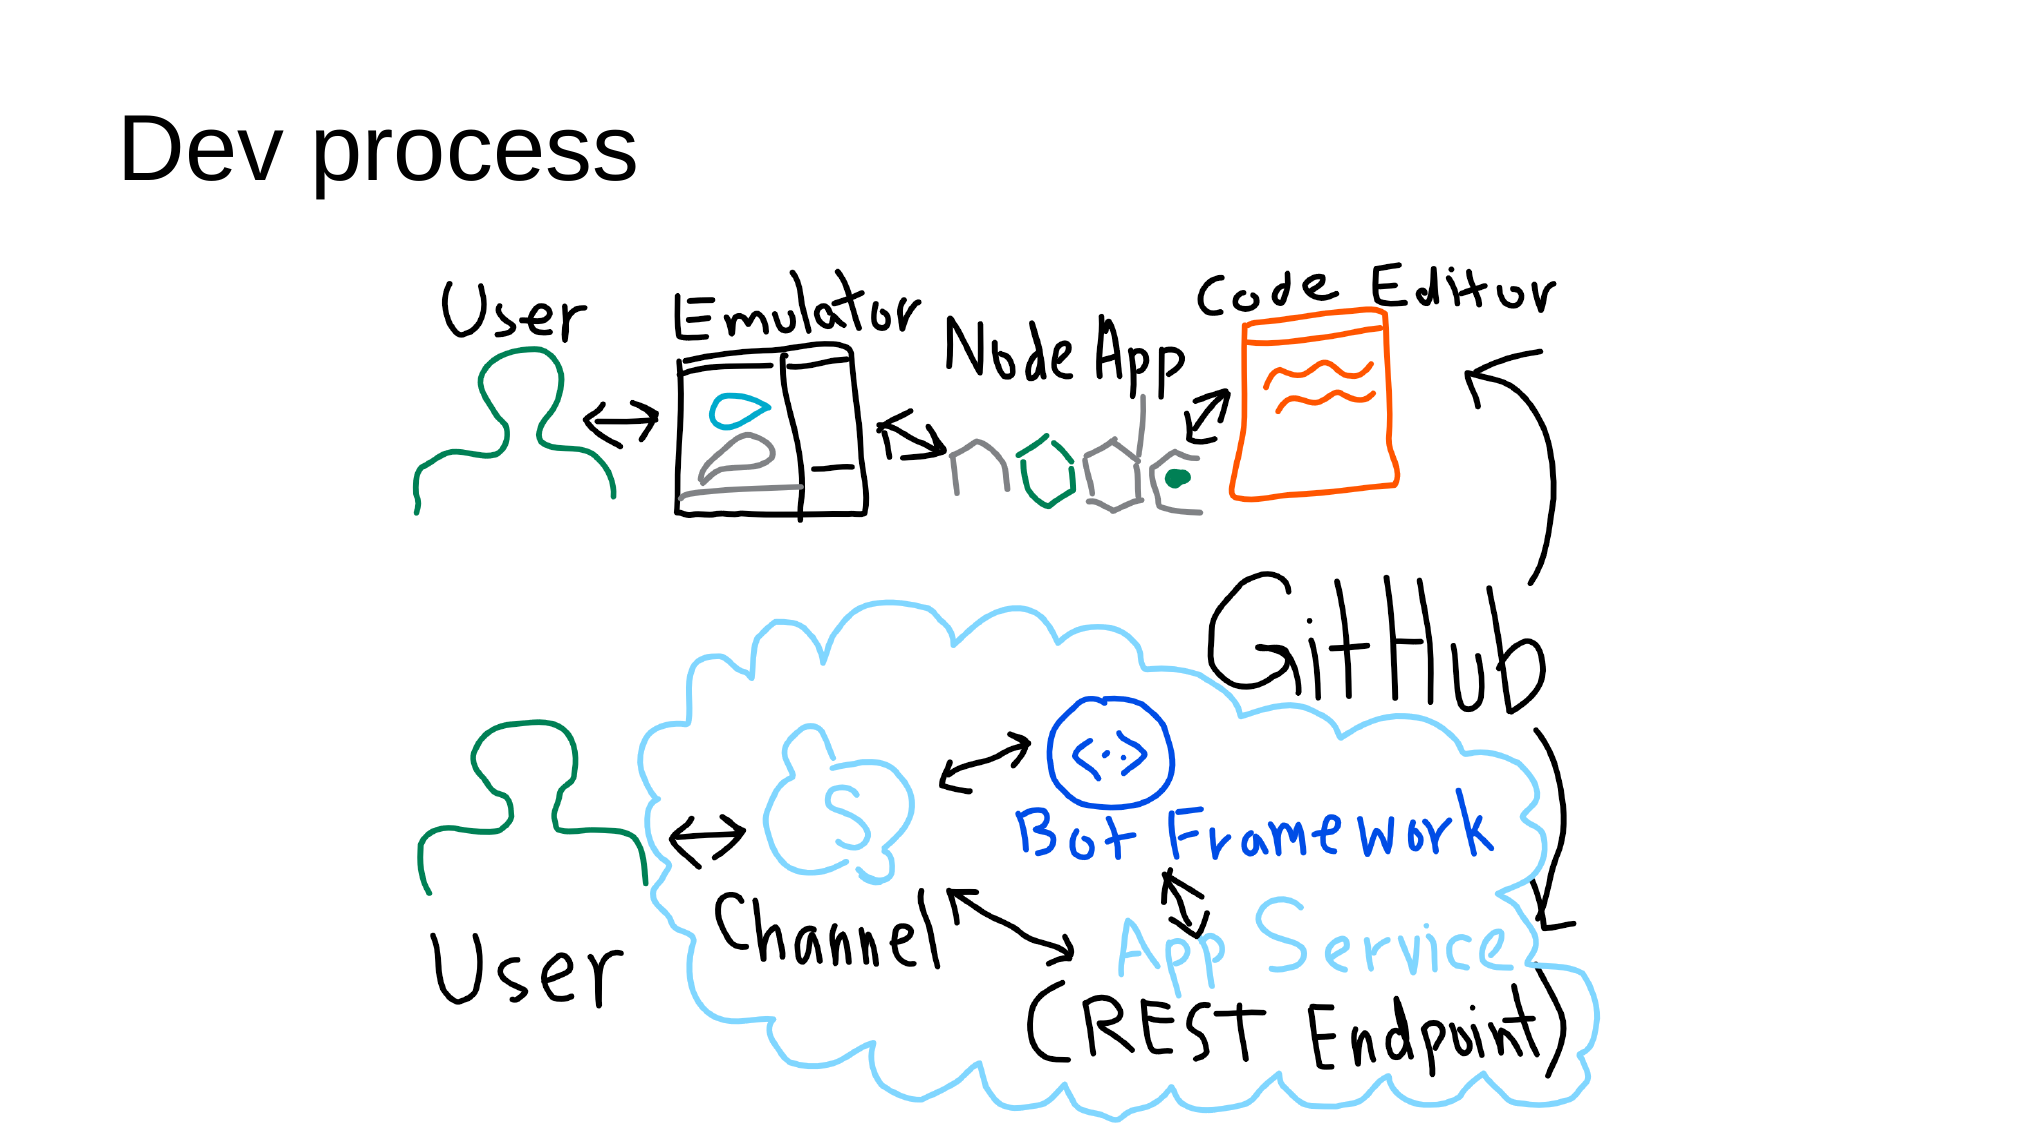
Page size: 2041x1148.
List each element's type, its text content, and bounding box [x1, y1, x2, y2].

title Dev process [102, 39, 1921, 262]
picture [232, 209, 1622, 1137]
